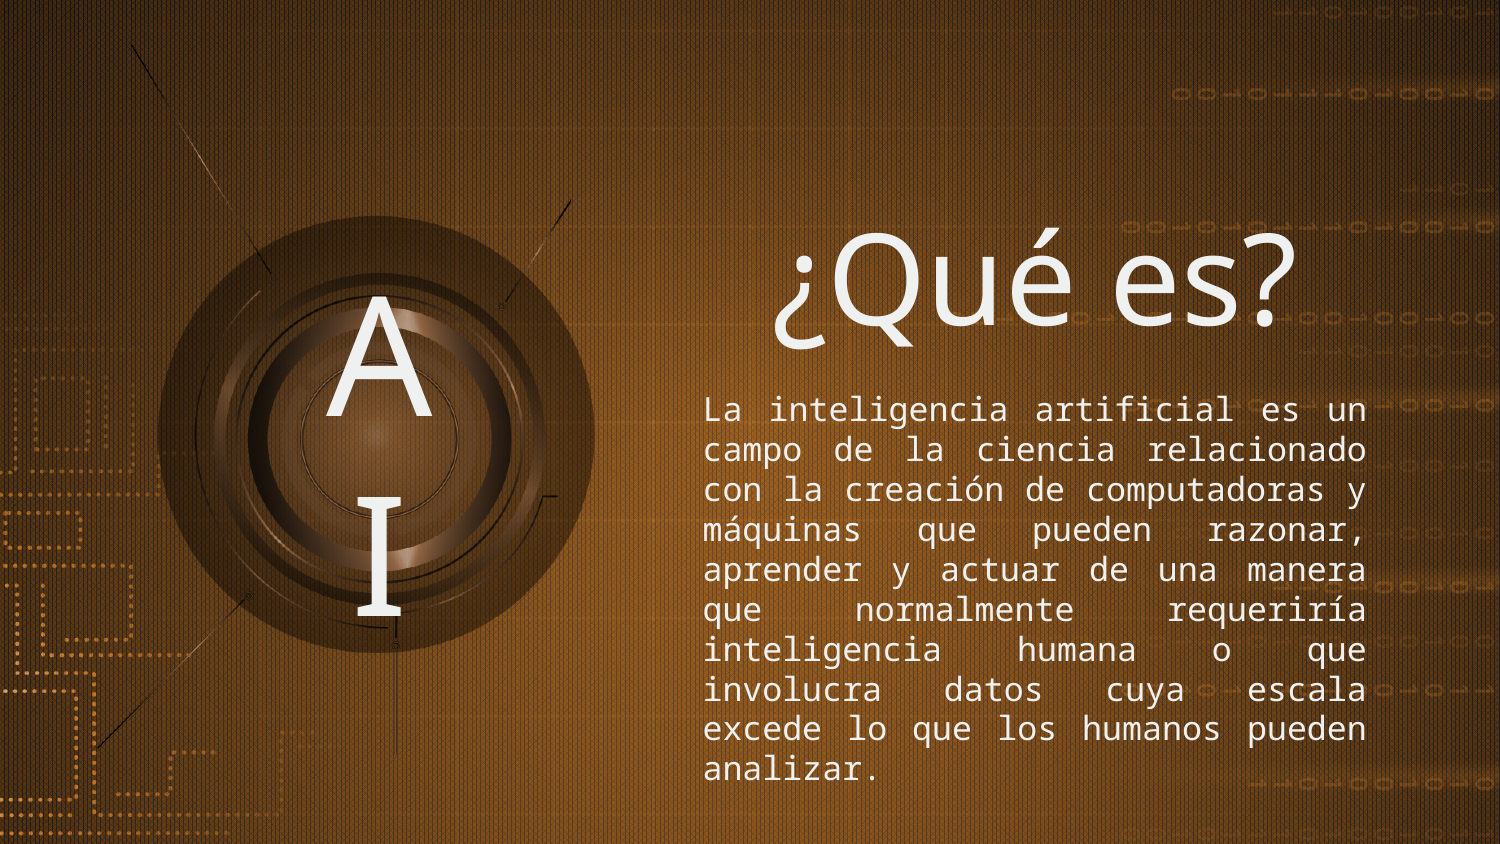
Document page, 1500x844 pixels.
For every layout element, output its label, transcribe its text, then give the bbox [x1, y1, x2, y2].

picture [0, 0, 1500, 844]
subtitle La inteligencia artificial es un campo de la ciencia relacionado con la creación de computadoras y máquinas que pueden razonar, aprender y actuar de una manera que normalmente requeriría inteligencia humana o que involucra datos cuya escala excede lo que los humanos pueden analizar. . [687, 373, 1383, 687]
title ¿Qué es? [687, 227, 1383, 366]
